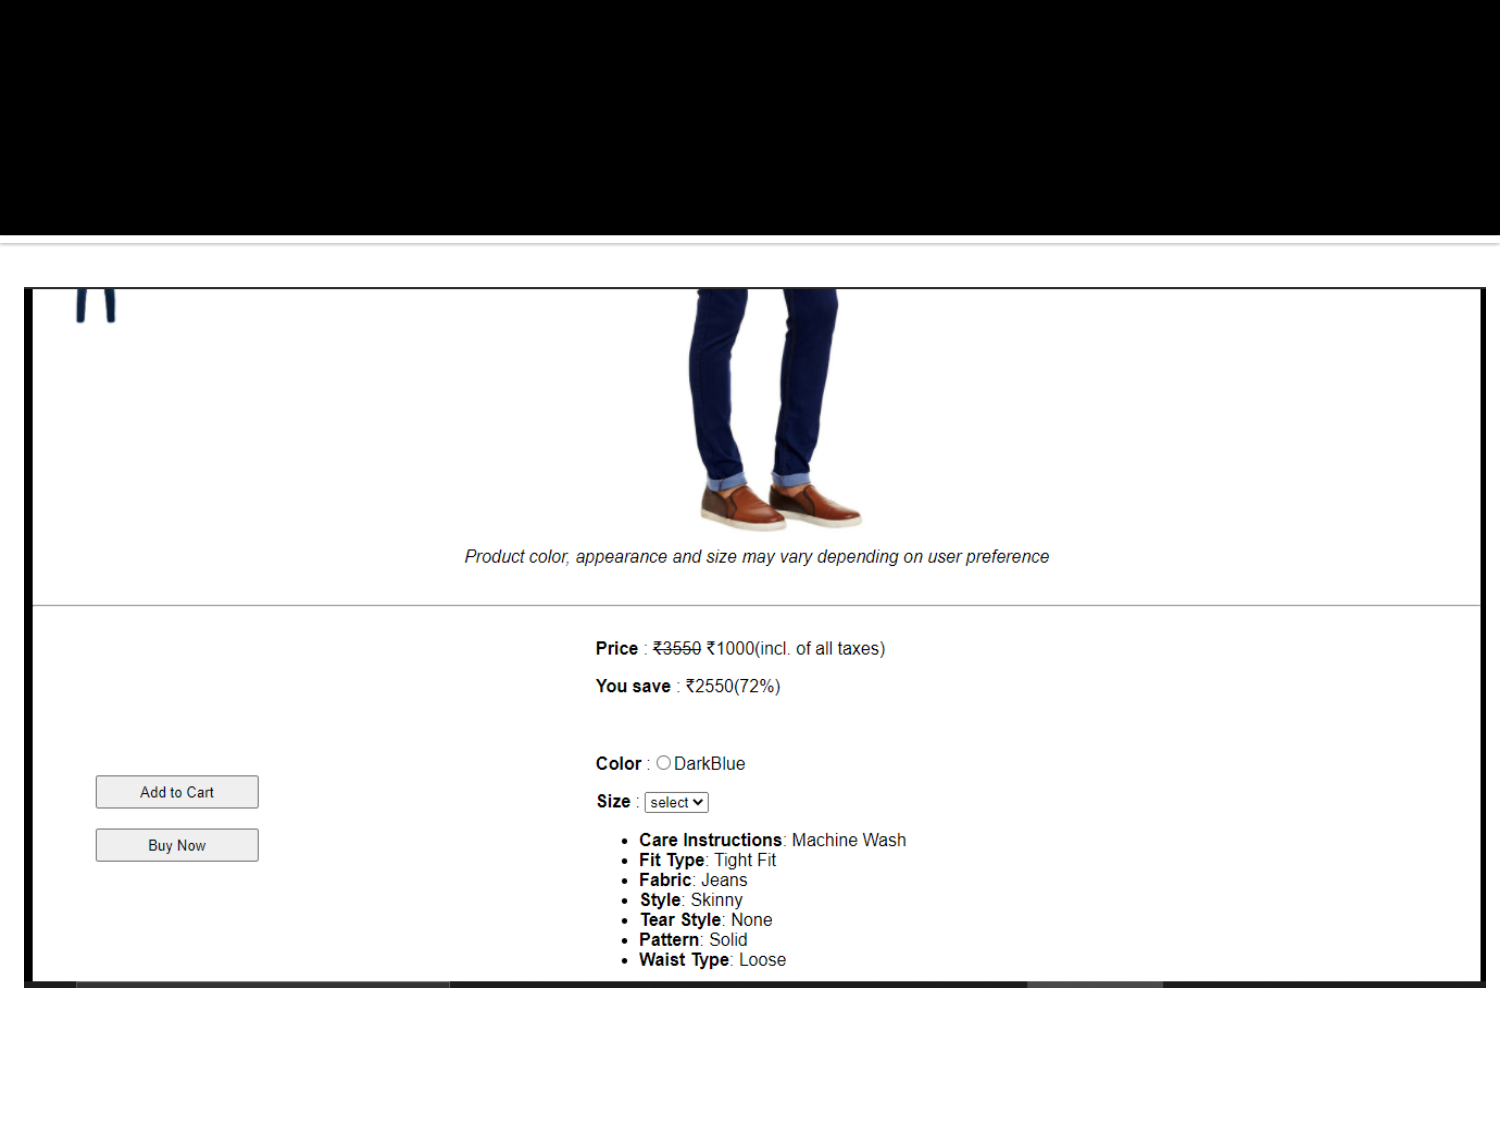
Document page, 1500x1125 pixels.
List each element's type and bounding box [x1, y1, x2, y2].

list [24, 287, 1486, 988]
